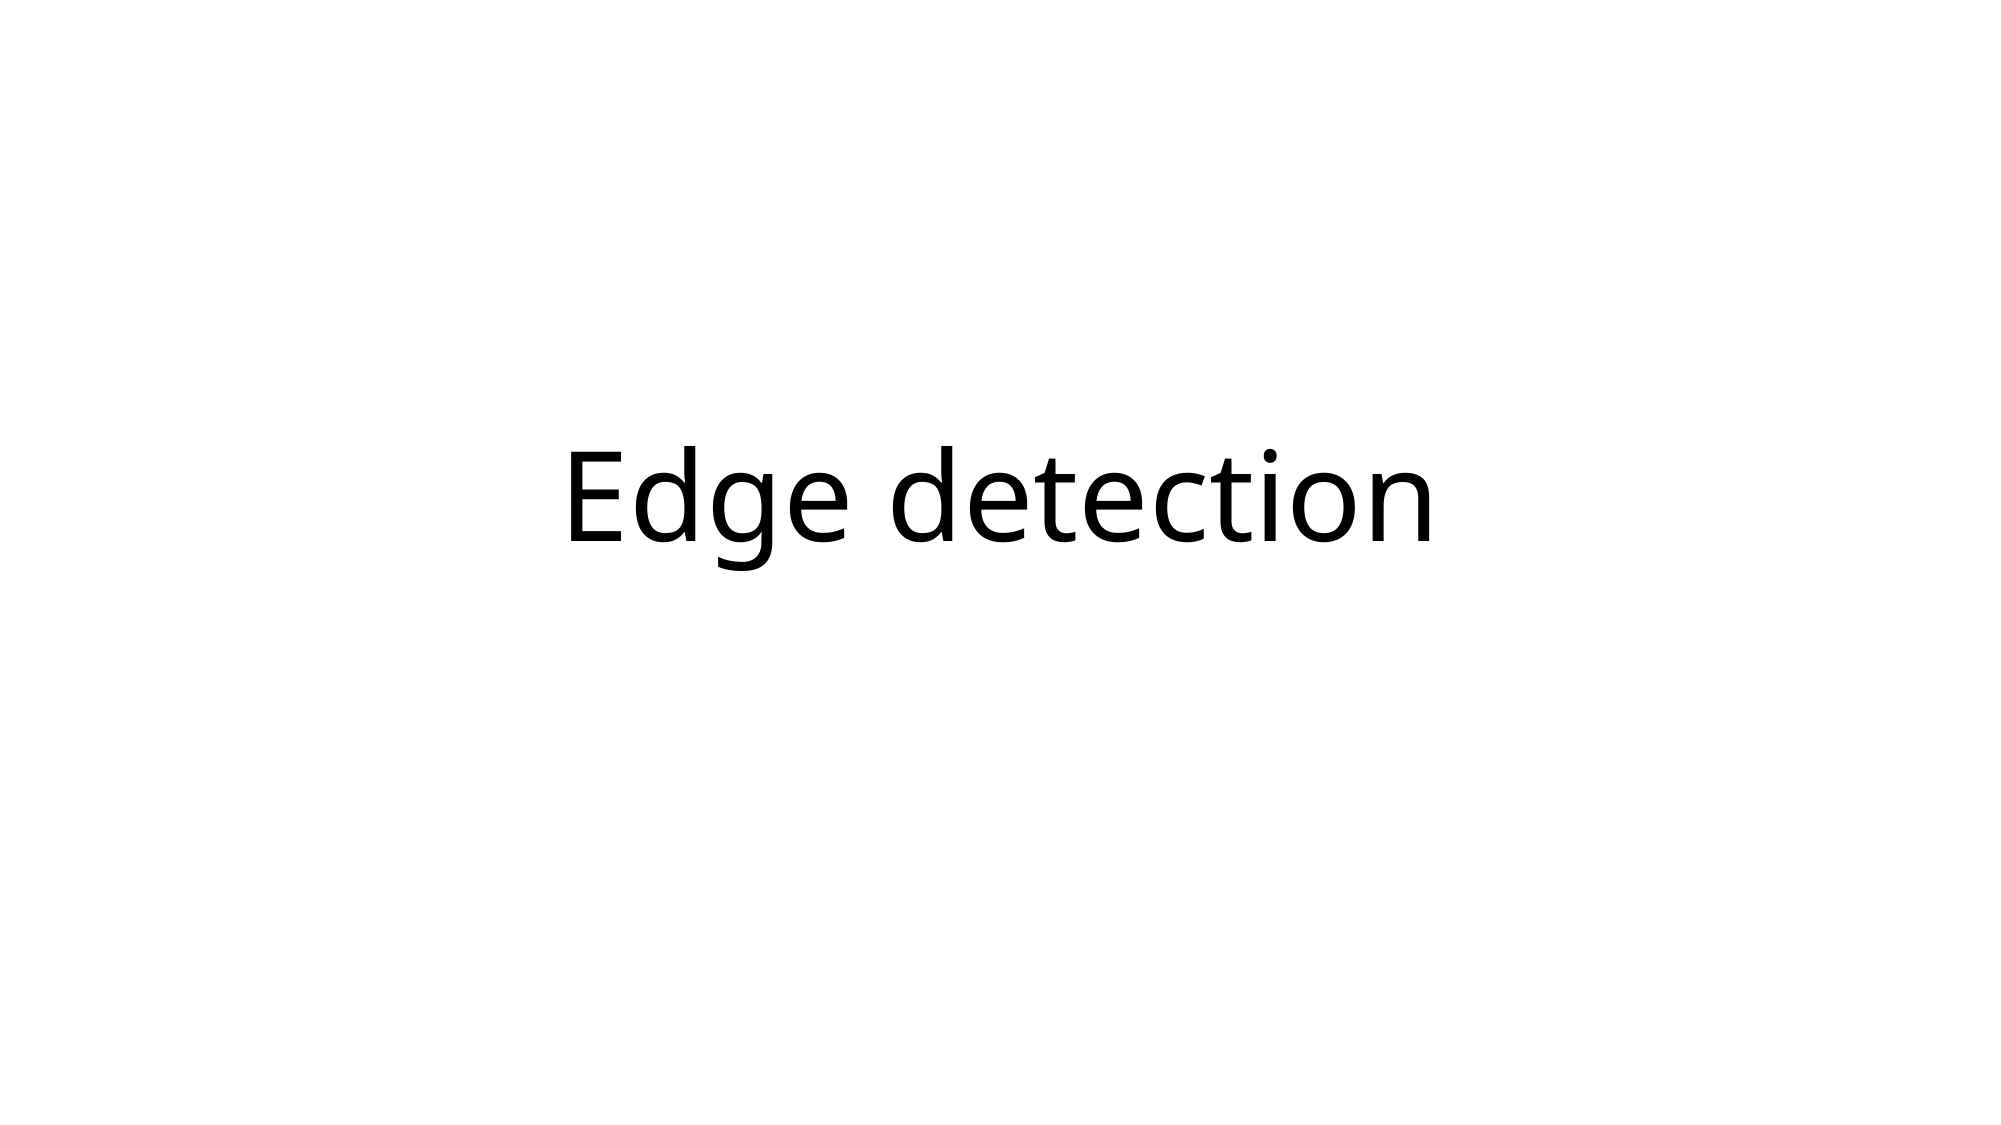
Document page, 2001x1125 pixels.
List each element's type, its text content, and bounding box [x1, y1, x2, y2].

title Edge detection [249, 184, 1750, 576]
